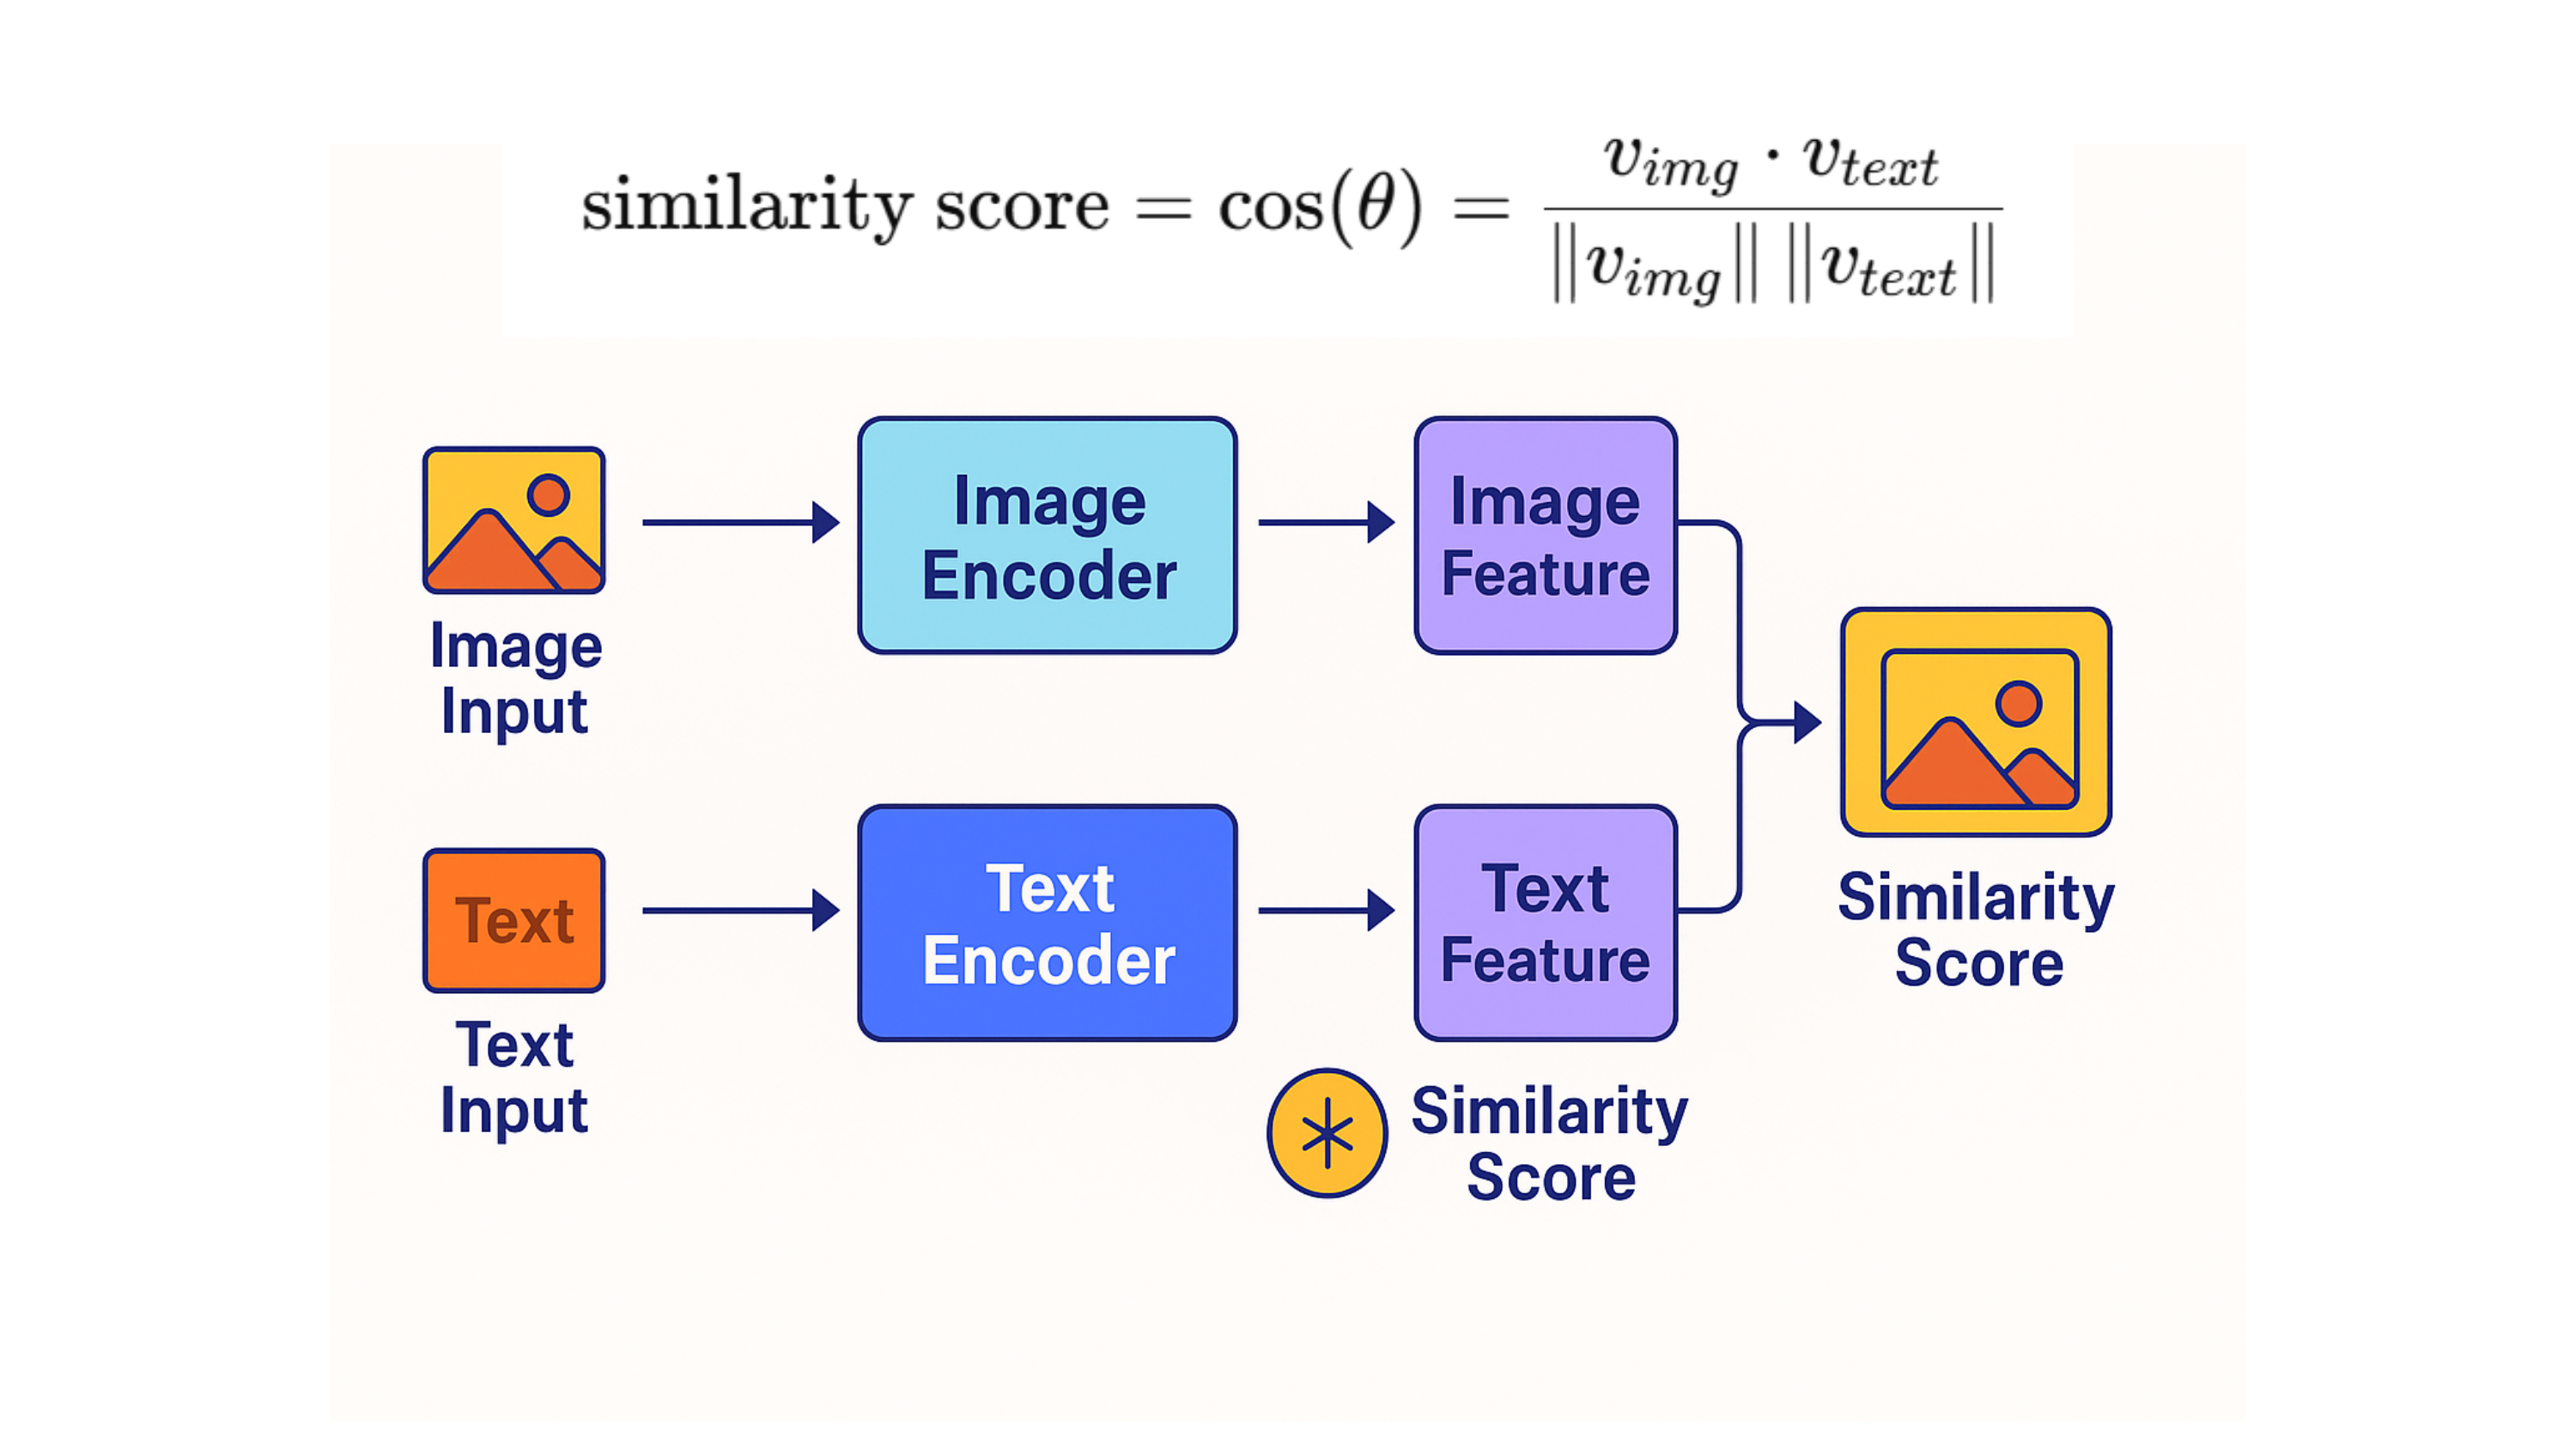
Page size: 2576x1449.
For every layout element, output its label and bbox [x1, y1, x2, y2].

text_box [330, 144, 2246, 1422]
text_box [501, 86, 2075, 338]
